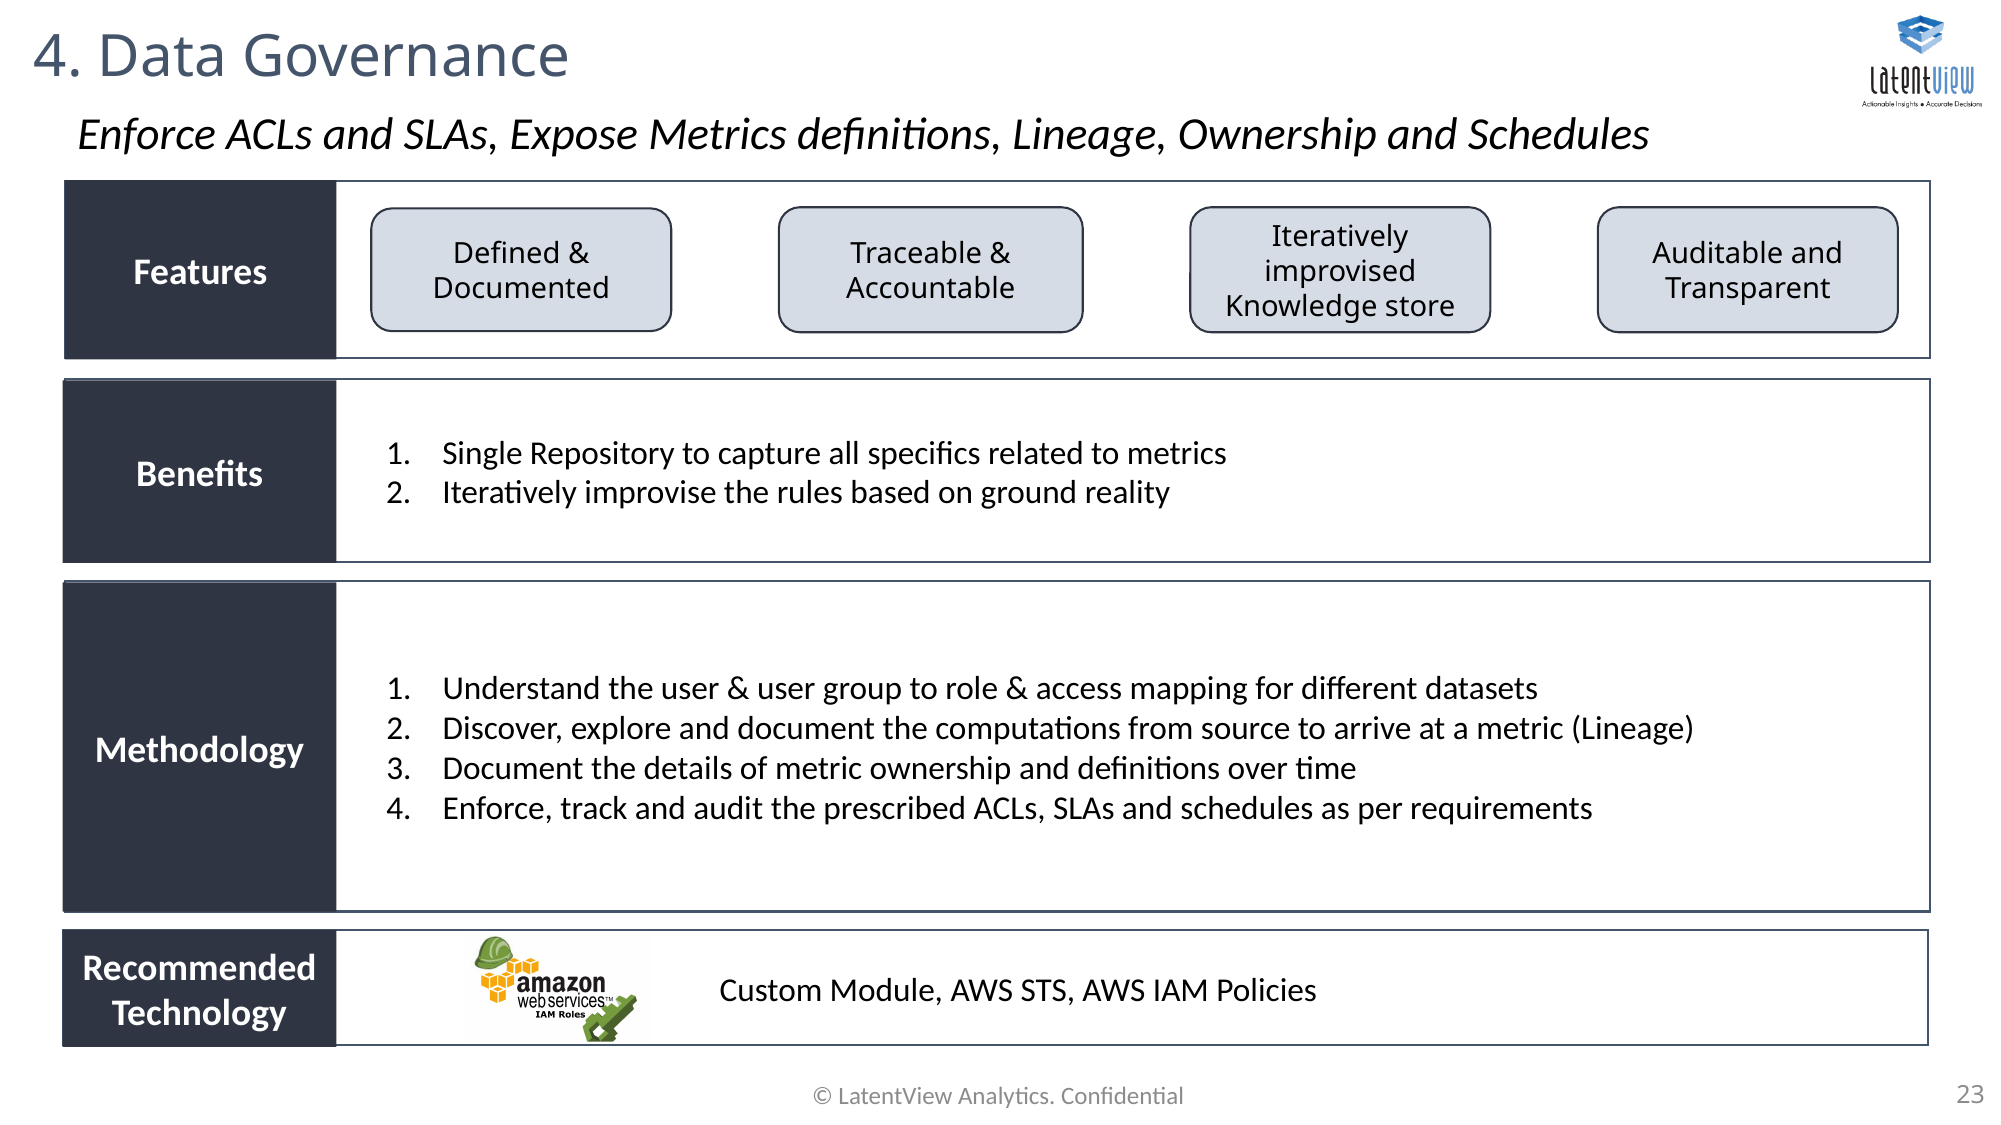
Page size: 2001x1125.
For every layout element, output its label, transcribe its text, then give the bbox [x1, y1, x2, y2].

text_box Custom Module, AWS STS, AWS IAM Policies [651, 960, 1500, 1016]
picture [463, 935, 651, 1042]
footer © LatentView Analytics. Confidential [660, 1065, 1336, 1125]
title 4. Data Governance [18, 0, 1856, 116]
text_box [64, 580, 1931, 913]
text_box Benefits [62, 379, 337, 564]
slide_number 23 [1550, 1065, 2000, 1125]
text_box Defined & Documented [370, 207, 673, 333]
text_box Enforce ACLs and SLAs, Expose Metrics definitions, Lineage, Ownership and Schedules [62, 95, 1840, 157]
text_box [337, 180, 1931, 359]
text_box Single Repository to capture all specifics related to metrics Iteratively improvise the rules based on ground reality [370, 398, 1913, 543]
text_box Iteratively improvised Knowledge store [1189, 206, 1492, 334]
text_box Methodology [62, 581, 337, 913]
text_box [64, 378, 1931, 563]
text_box [337, 929, 1929, 1046]
text_box Traceable & Accountable [777, 206, 1084, 334]
text_box Features [64, 179, 337, 360]
text_box Auditable and Transparent [1596, 206, 1899, 334]
picture [1862, 15, 1982, 108]
text_box Recommended Technology [62, 929, 337, 1048]
